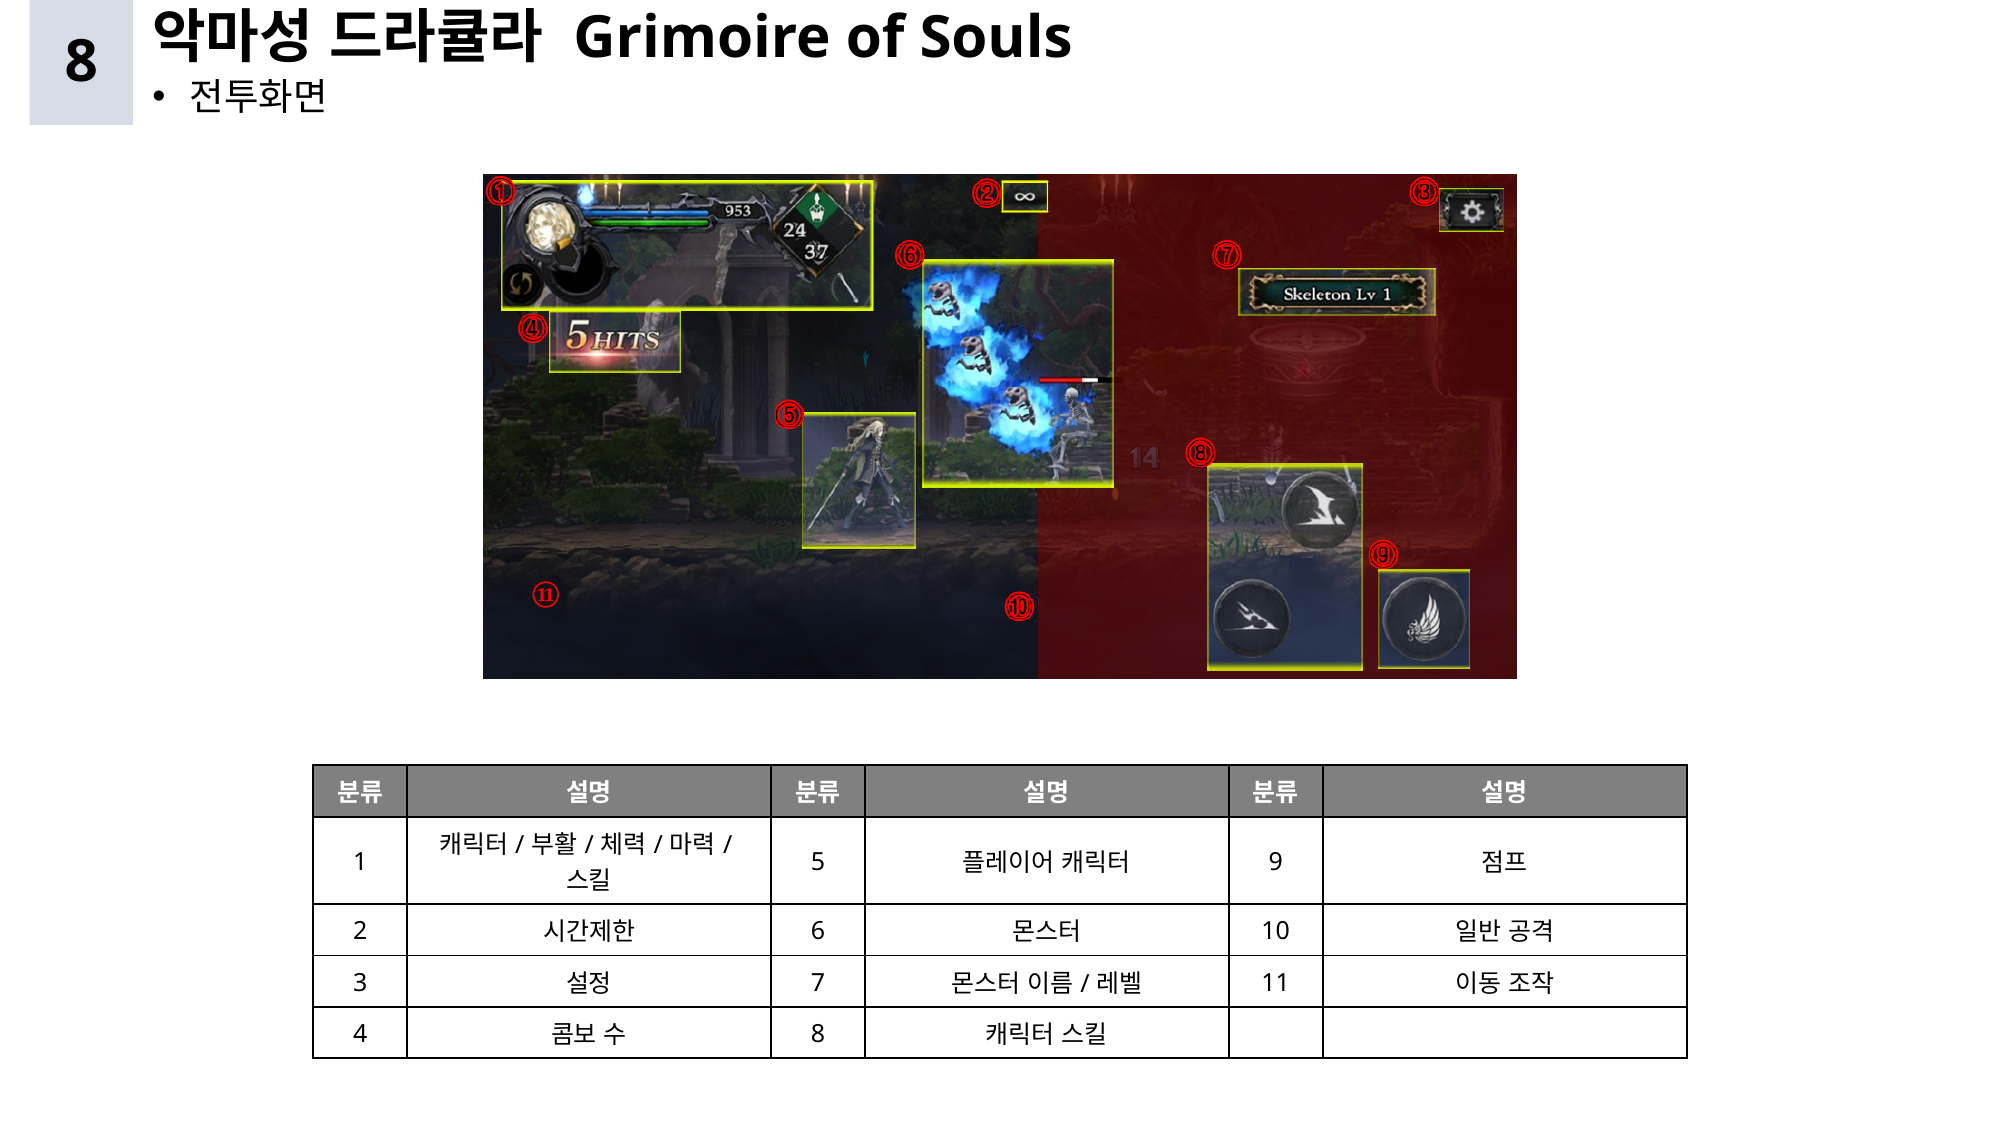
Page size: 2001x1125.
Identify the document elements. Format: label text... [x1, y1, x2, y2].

table_cell 8 [772, 1008, 864, 1057]
table_cell 콤보 수 [408, 1008, 770, 1057]
table_cell 캐릭터 스킬 [866, 1008, 1228, 1057]
table_cell 7 [772, 956, 864, 1006]
table_cell [1324, 1008, 1686, 1057]
table_cell 2 [314, 905, 406, 955]
table_cell 11 [1230, 956, 1322, 1006]
table_header 설명 [866, 766, 1228, 816]
table_cell 플레이어 캐릭터 [866, 818, 1228, 903]
table_header 분류 [314, 766, 406, 816]
title 악마성 드라큘라 Grimoire of Souls [137, 0, 1863, 71]
table_header 설명 [1324, 766, 1686, 816]
table_cell 캐릭터/부활/체력/마력/스킬 [408, 818, 770, 903]
table_header 분류 [772, 766, 864, 816]
table_cell 10 [1230, 905, 1322, 955]
table_cell 몬스터 [866, 905, 1228, 955]
table_cell 6 [772, 905, 864, 955]
table_header 설명 [408, 766, 770, 816]
table_cell 1 [314, 818, 406, 903]
table_cell 몬스터 이름/레벨 [866, 956, 1228, 1006]
slide_number 8 [29, 0, 133, 125]
table_cell 이동 조작 [1324, 956, 1686, 1006]
table_cell 4 [314, 1008, 406, 1057]
table_cell 점프 [1324, 818, 1686, 903]
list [483, 174, 1517, 679]
table_cell 5 [772, 818, 864, 903]
table_header 분류 [1230, 766, 1322, 816]
table_cell 9 [1230, 818, 1322, 903]
table_cell 일반 공격 [1324, 905, 1686, 955]
table_cell 시간제한 [408, 905, 770, 955]
table_cell 설정 [408, 956, 770, 1006]
table_cell [1230, 1008, 1322, 1057]
list 전투화면 [137, 71, 1863, 125]
table_cell 3 [314, 956, 406, 1006]
